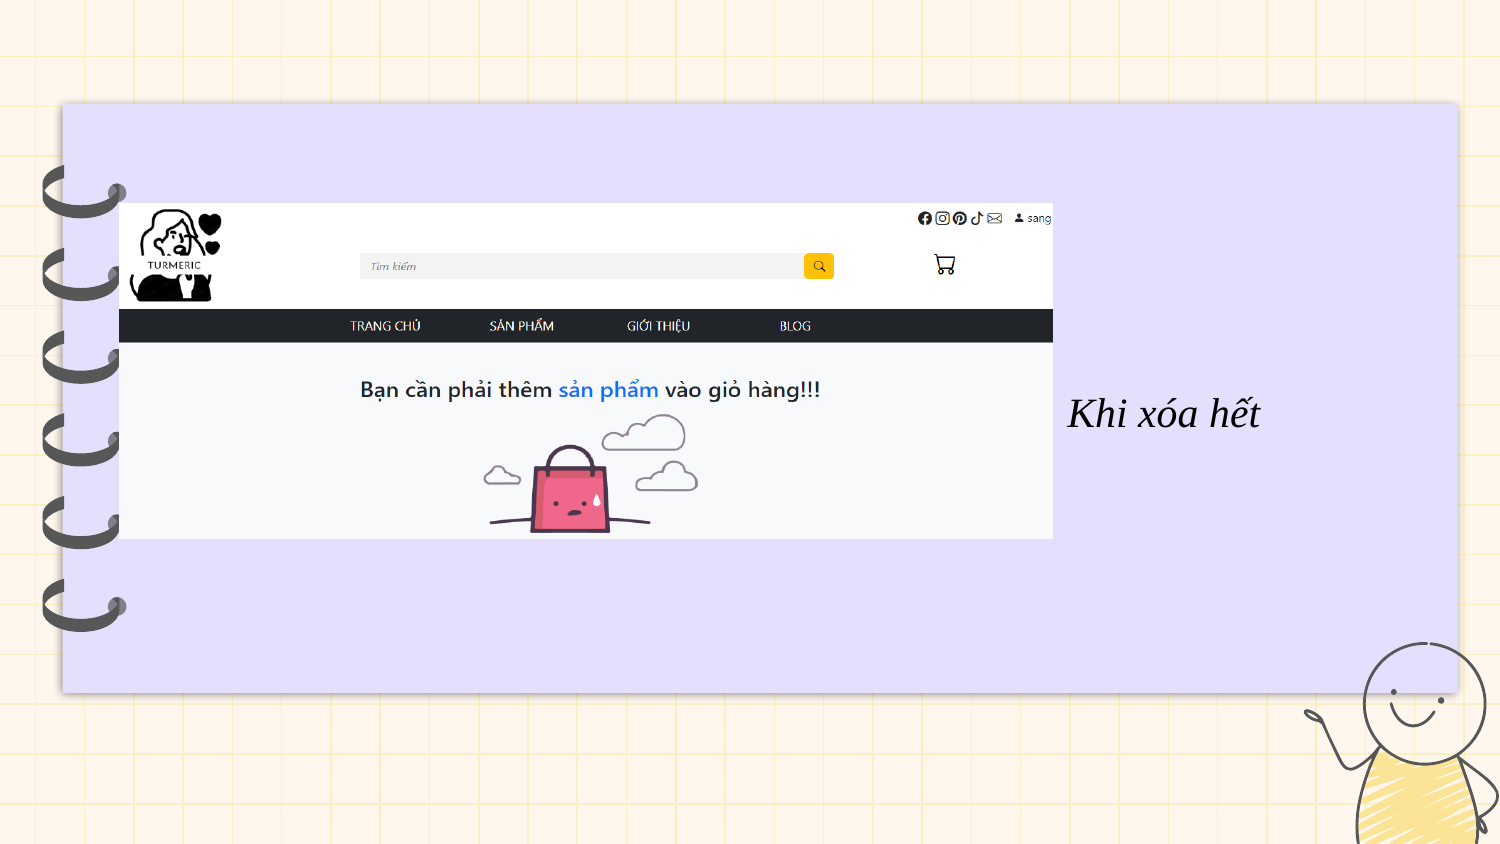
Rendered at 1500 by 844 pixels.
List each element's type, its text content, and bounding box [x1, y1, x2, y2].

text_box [1302, 641, 1500, 844]
text_box [62, 103, 1458, 693]
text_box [42, 164, 127, 633]
text_box Khi xóa hết [1058, 378, 1297, 444]
picture [118, 203, 1053, 539]
